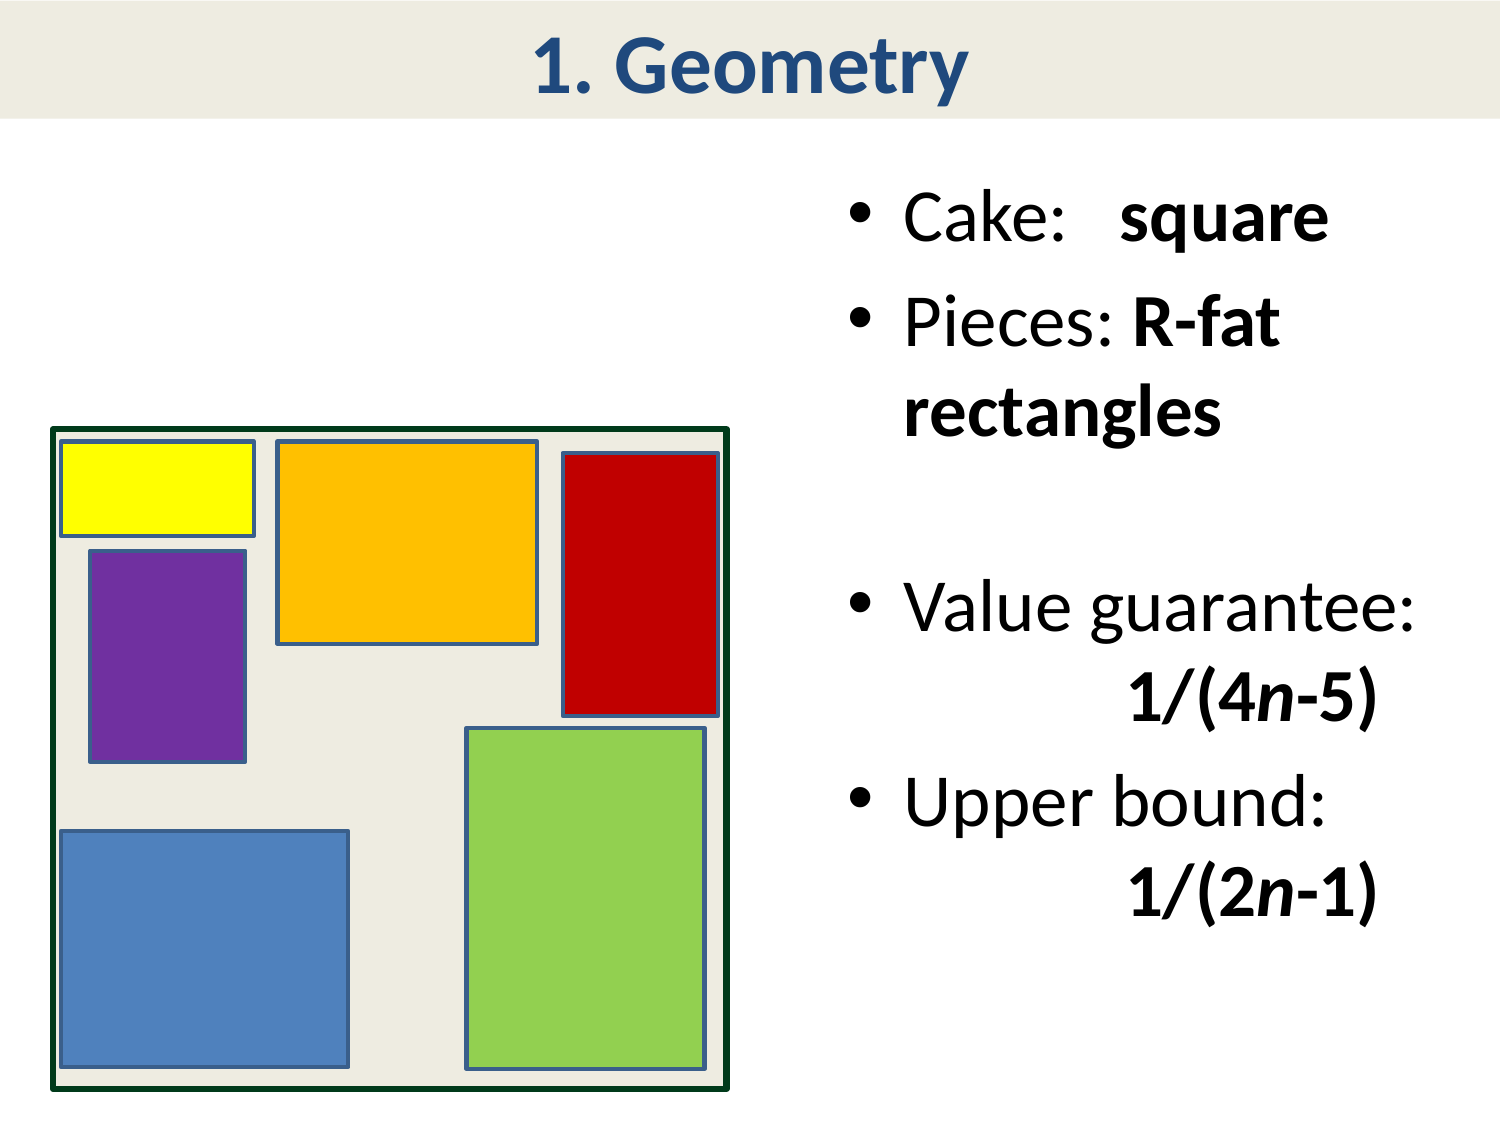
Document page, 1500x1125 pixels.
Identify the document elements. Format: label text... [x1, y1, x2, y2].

text_box [59, 829, 350, 1069]
text_box [561, 451, 720, 718]
text_box [275, 439, 539, 646]
text_box [464, 726, 707, 1071]
text_box [51, 427, 729, 1091]
title 1. Geometry [0, 0, 1500, 119]
text_box [59, 439, 256, 538]
text_box [88, 549, 247, 764]
list Cake: square Pieces: R-fat rectangles Value guarantee: 1/(4n-5) Upper bound: 1/(2n-1) [832, 159, 1500, 1012]
